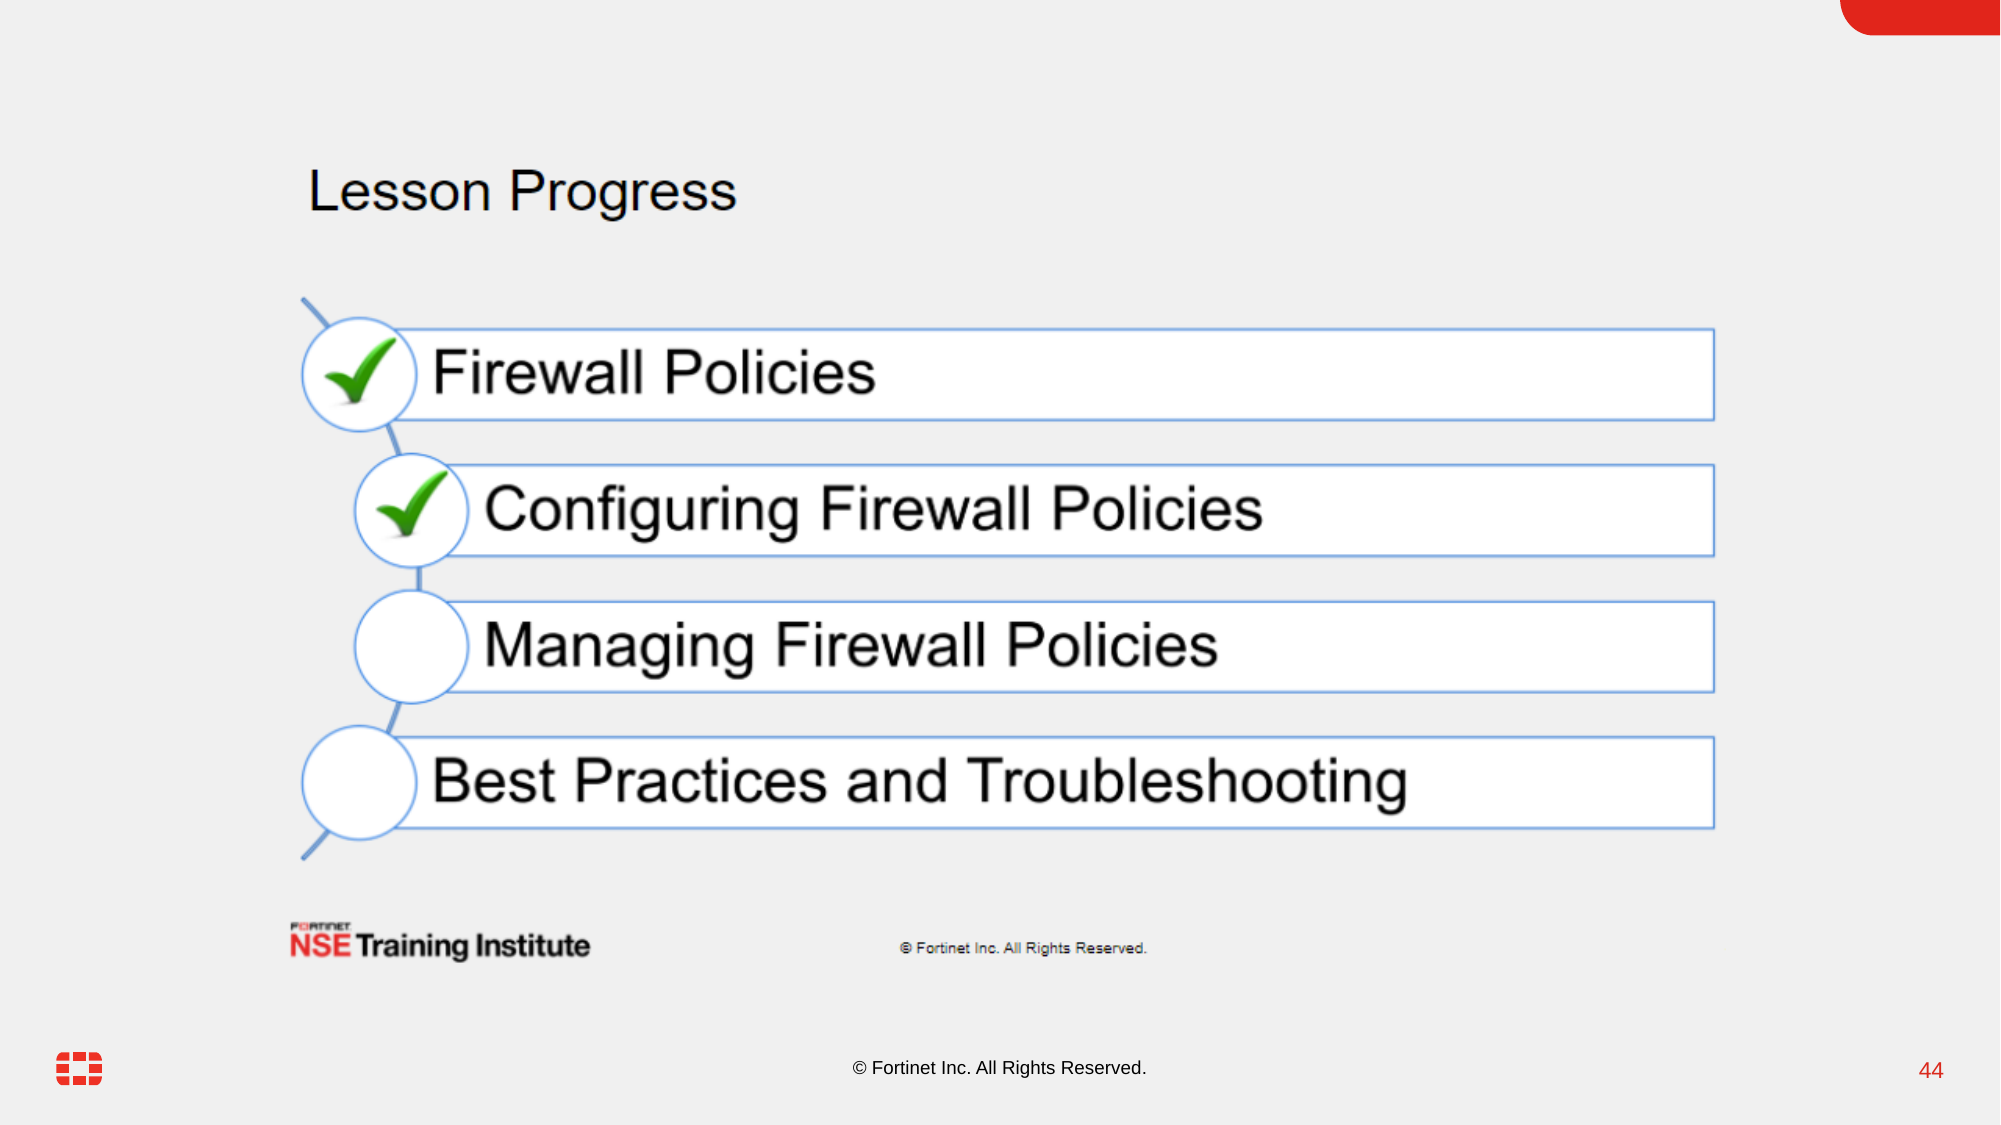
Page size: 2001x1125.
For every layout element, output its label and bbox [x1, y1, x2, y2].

picture [274, 159, 1726, 966]
